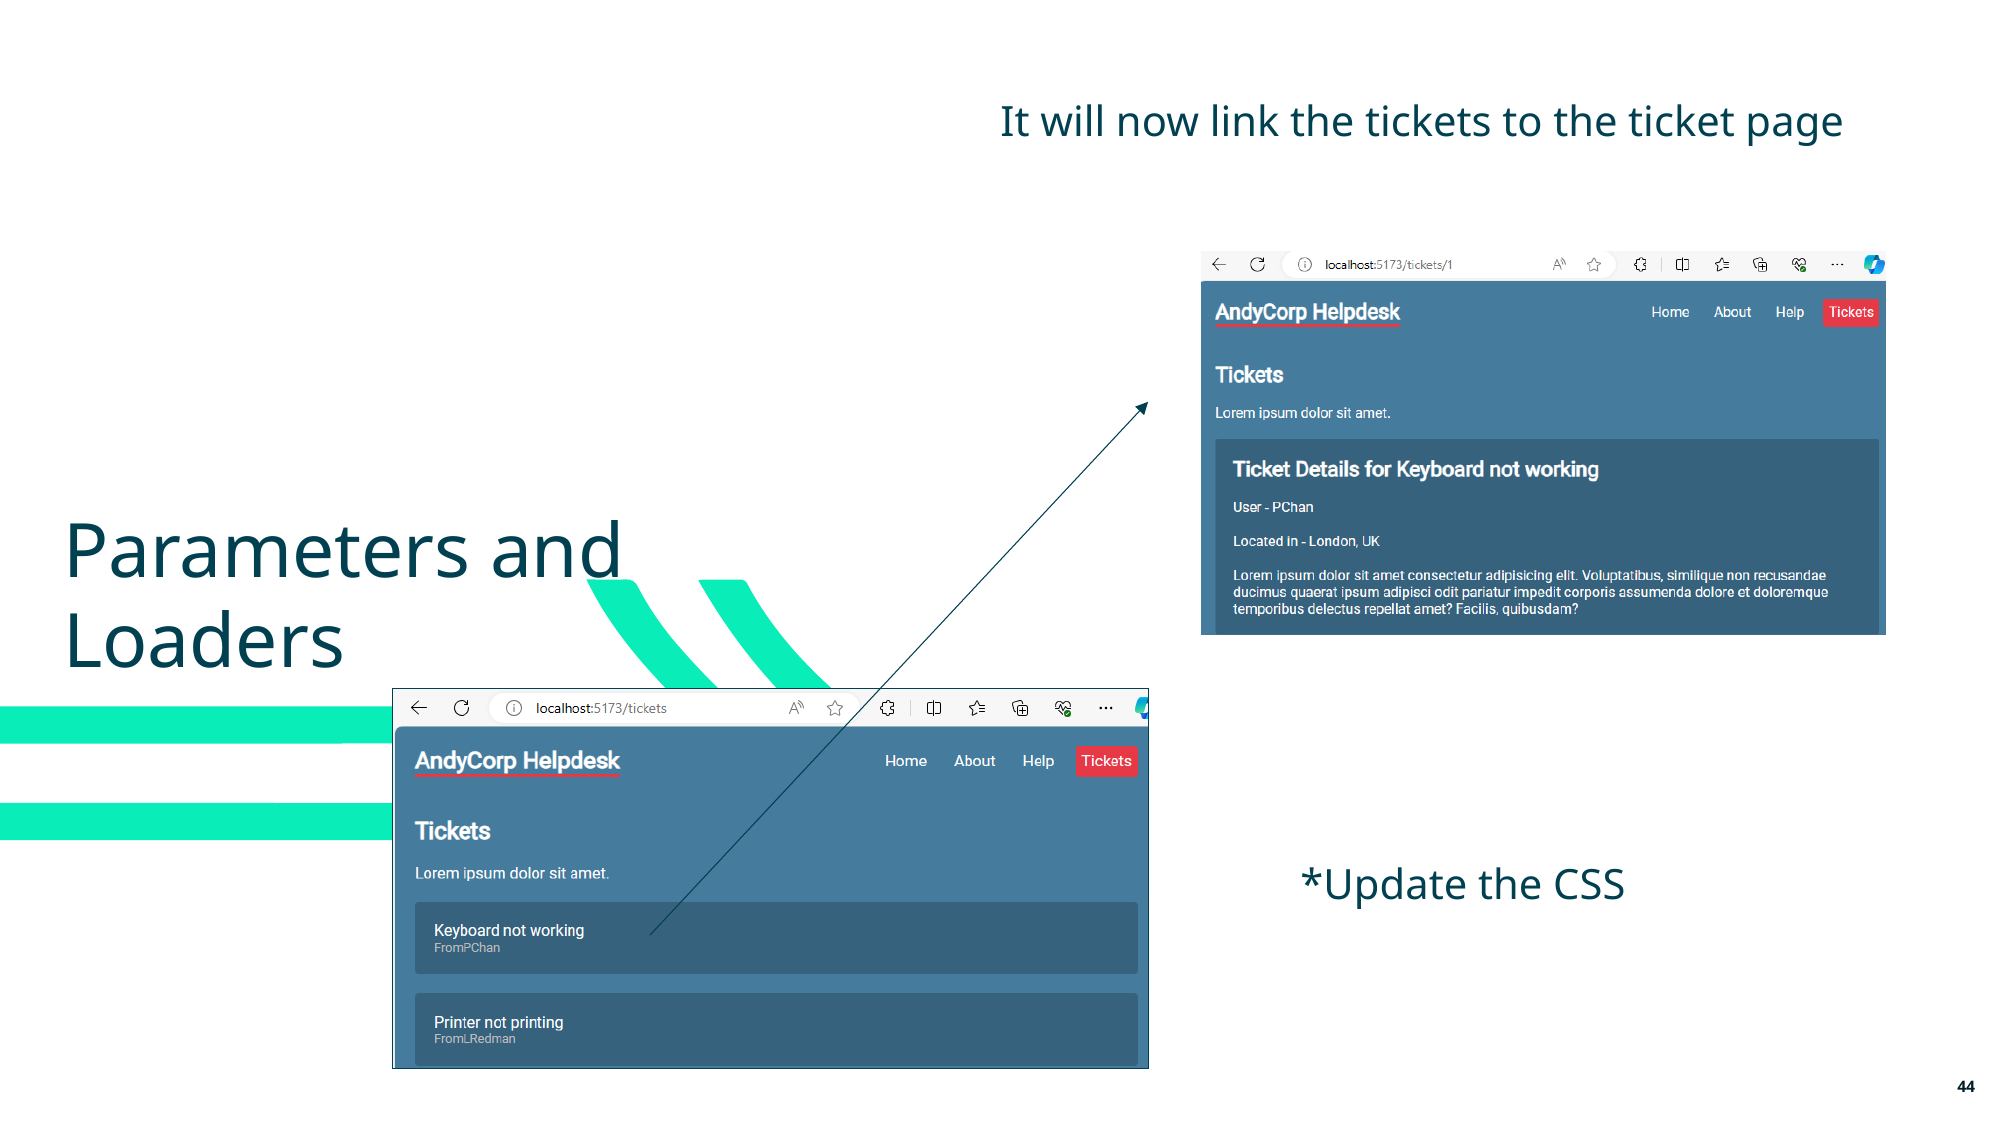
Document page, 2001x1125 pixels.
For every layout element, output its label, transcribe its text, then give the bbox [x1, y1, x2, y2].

picture [1201, 251, 1886, 635]
picture [394, 690, 1147, 1067]
list It will now link the tickets to the ticket page *Update the CSS [1000, 95, 1939, 1063]
slide_number 44 [1846, 1068, 1976, 1098]
list Parameters and Loaders [63, 203, 670, 683]
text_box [649, 401, 1149, 936]
